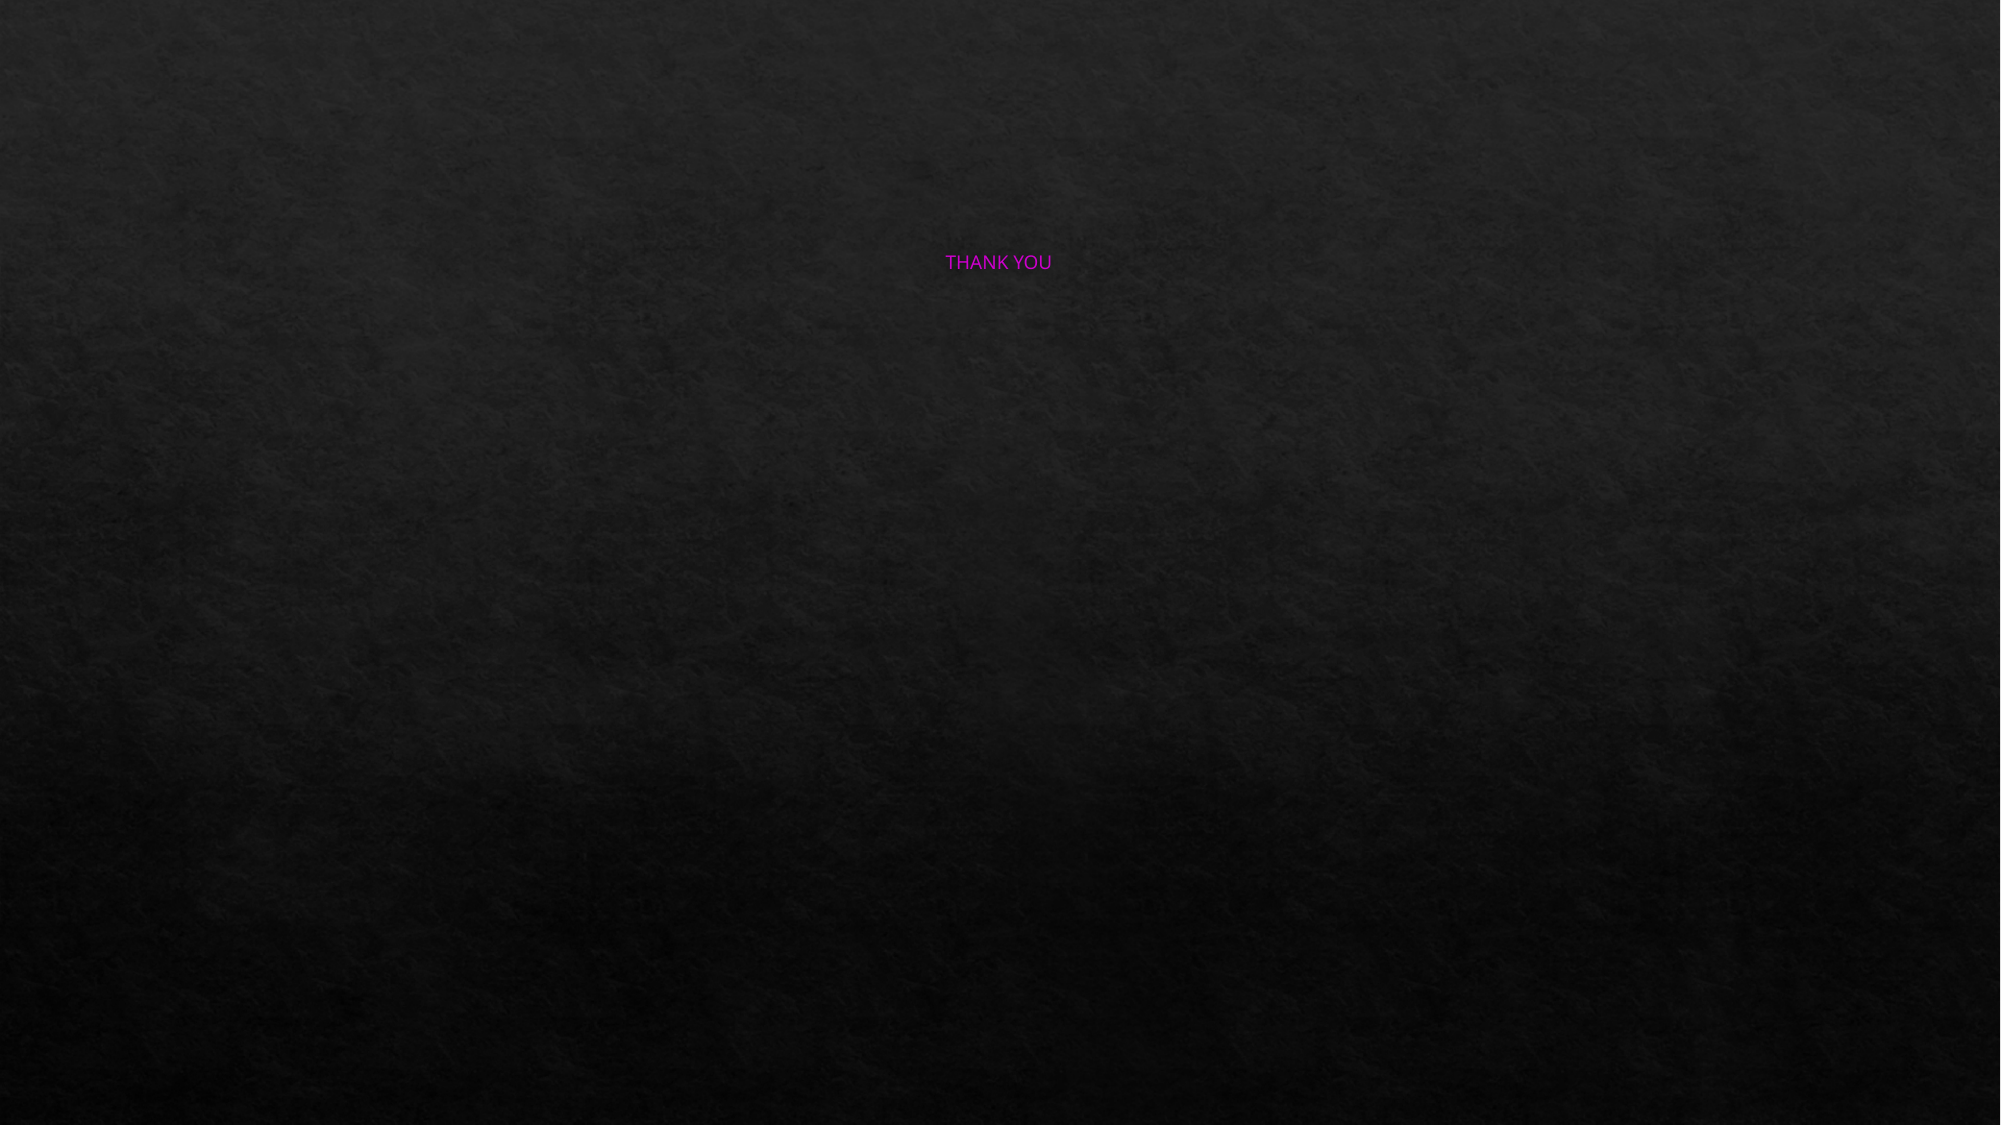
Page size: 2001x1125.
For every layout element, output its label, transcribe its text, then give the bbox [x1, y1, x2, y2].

title THANK YOU [149, 99, 1849, 307]
